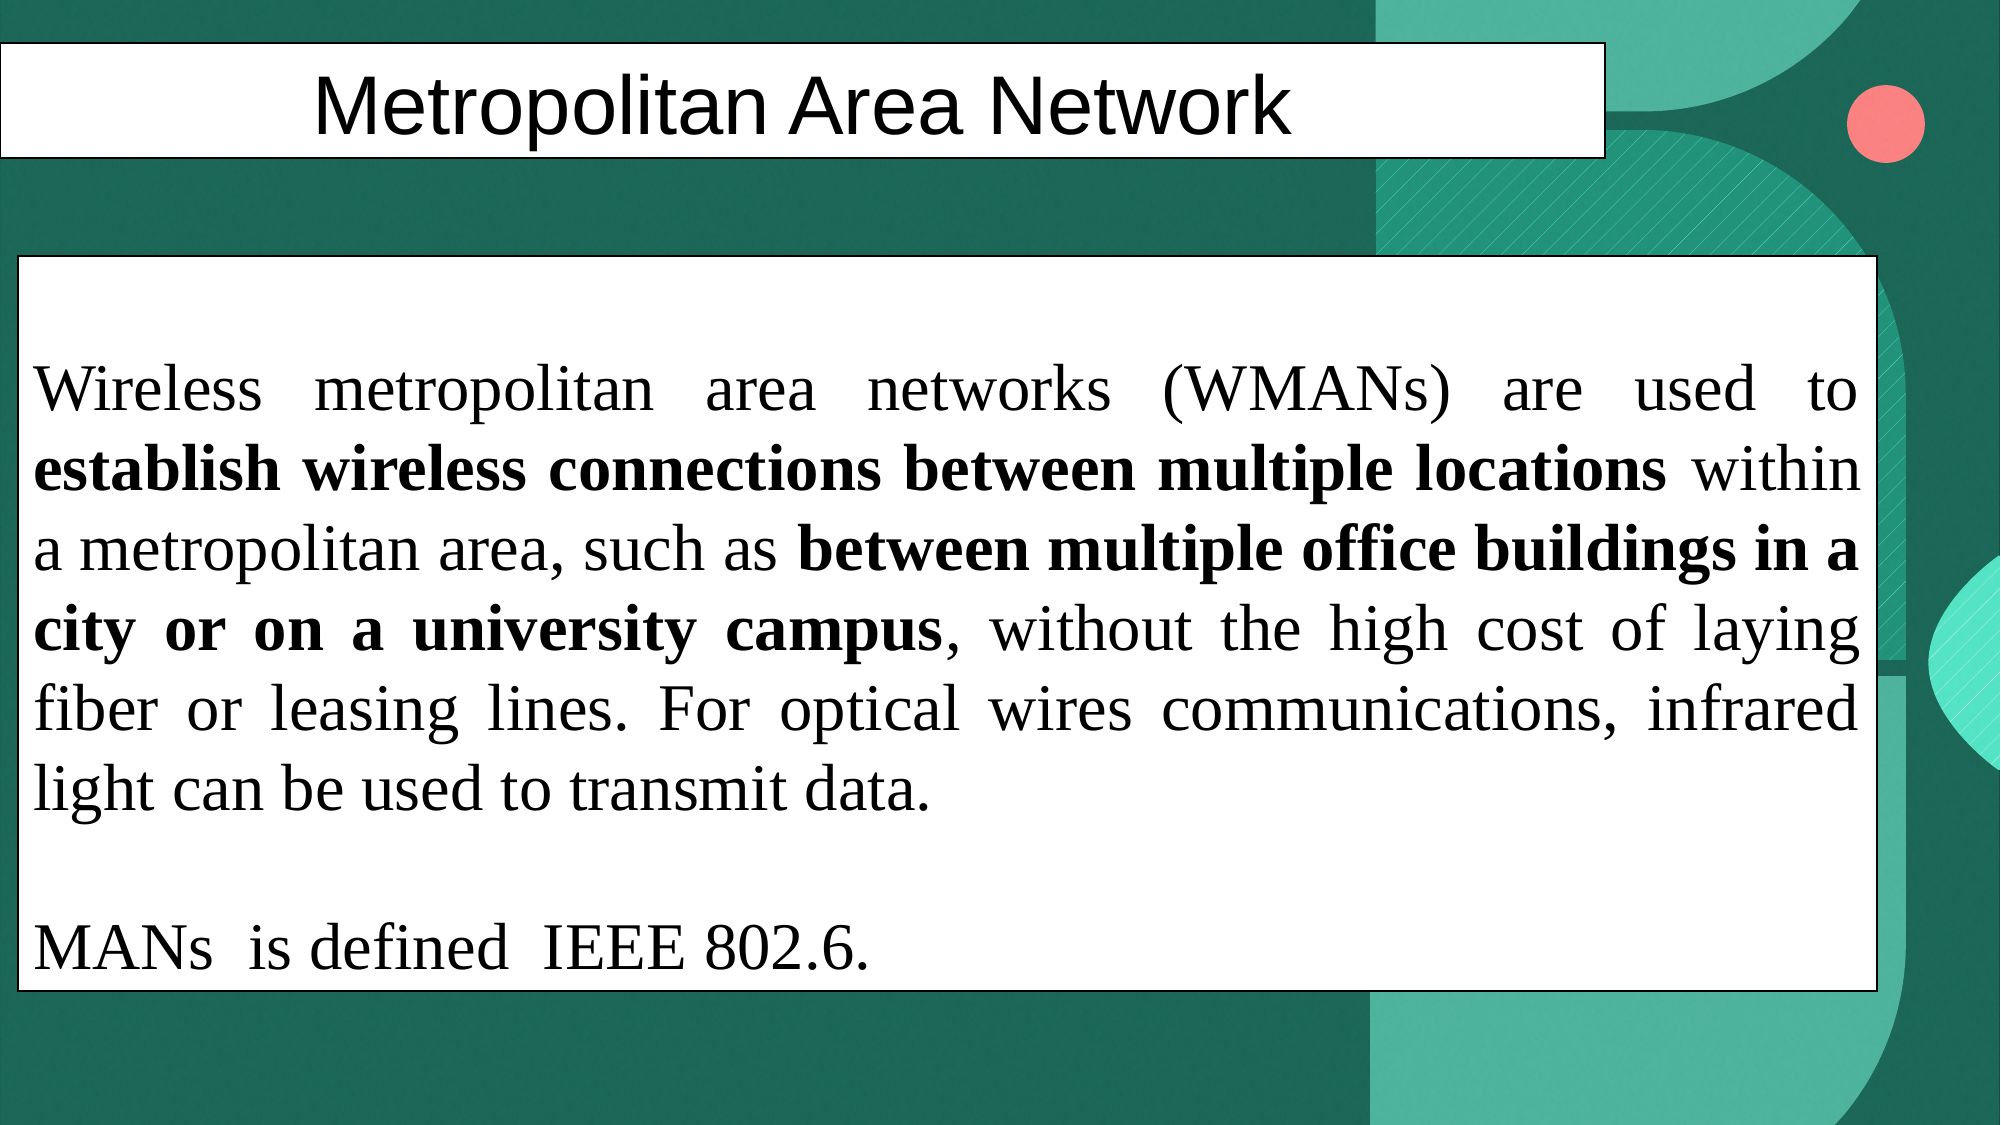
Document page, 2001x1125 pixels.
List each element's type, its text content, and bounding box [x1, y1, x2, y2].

text_box Wireless metropolitan area networks (WMANs) are used to establish wireless connections between multiple locations within a metropolitan area, such as between multiple office buildings in a city or on a university campus, without the high cost of laying fiber or leasing lines. For optical wires communications, infrared light can be used to transmit data. MANs is defined IEEE 802.6. [17, 255, 1878, 992]
text_box Metropolitan Area Network [0, 42, 1606, 159]
